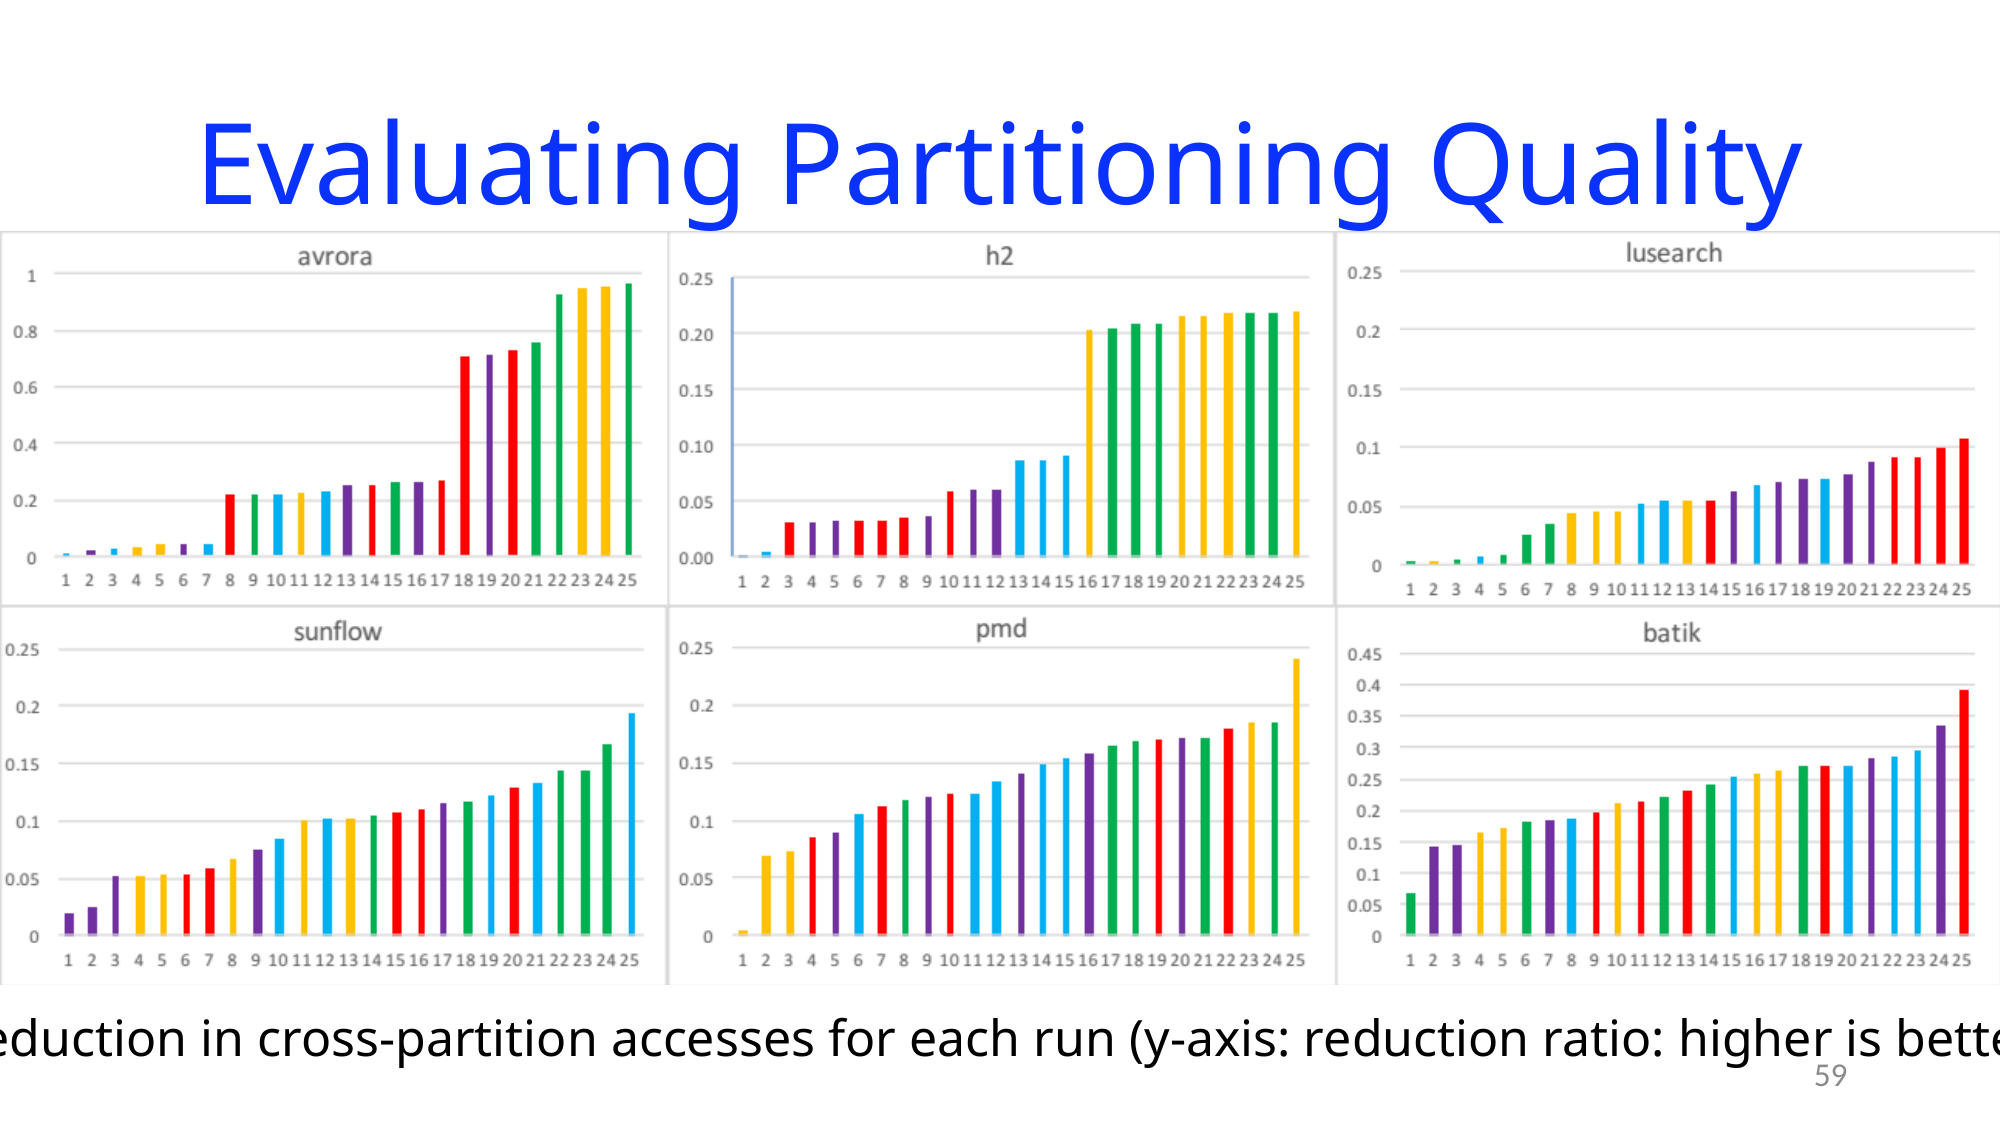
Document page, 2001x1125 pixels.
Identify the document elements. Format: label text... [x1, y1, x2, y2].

slide_number 59 [1412, 1042, 1863, 1103]
text_box Reduction in cross-partition accesses for each run (y-axis: reduction ratio: higher is better) [0, 999, 2000, 1074]
title Evaluating Partitioning Quality [137, 59, 1863, 231]
picture [0, 231, 2000, 985]
